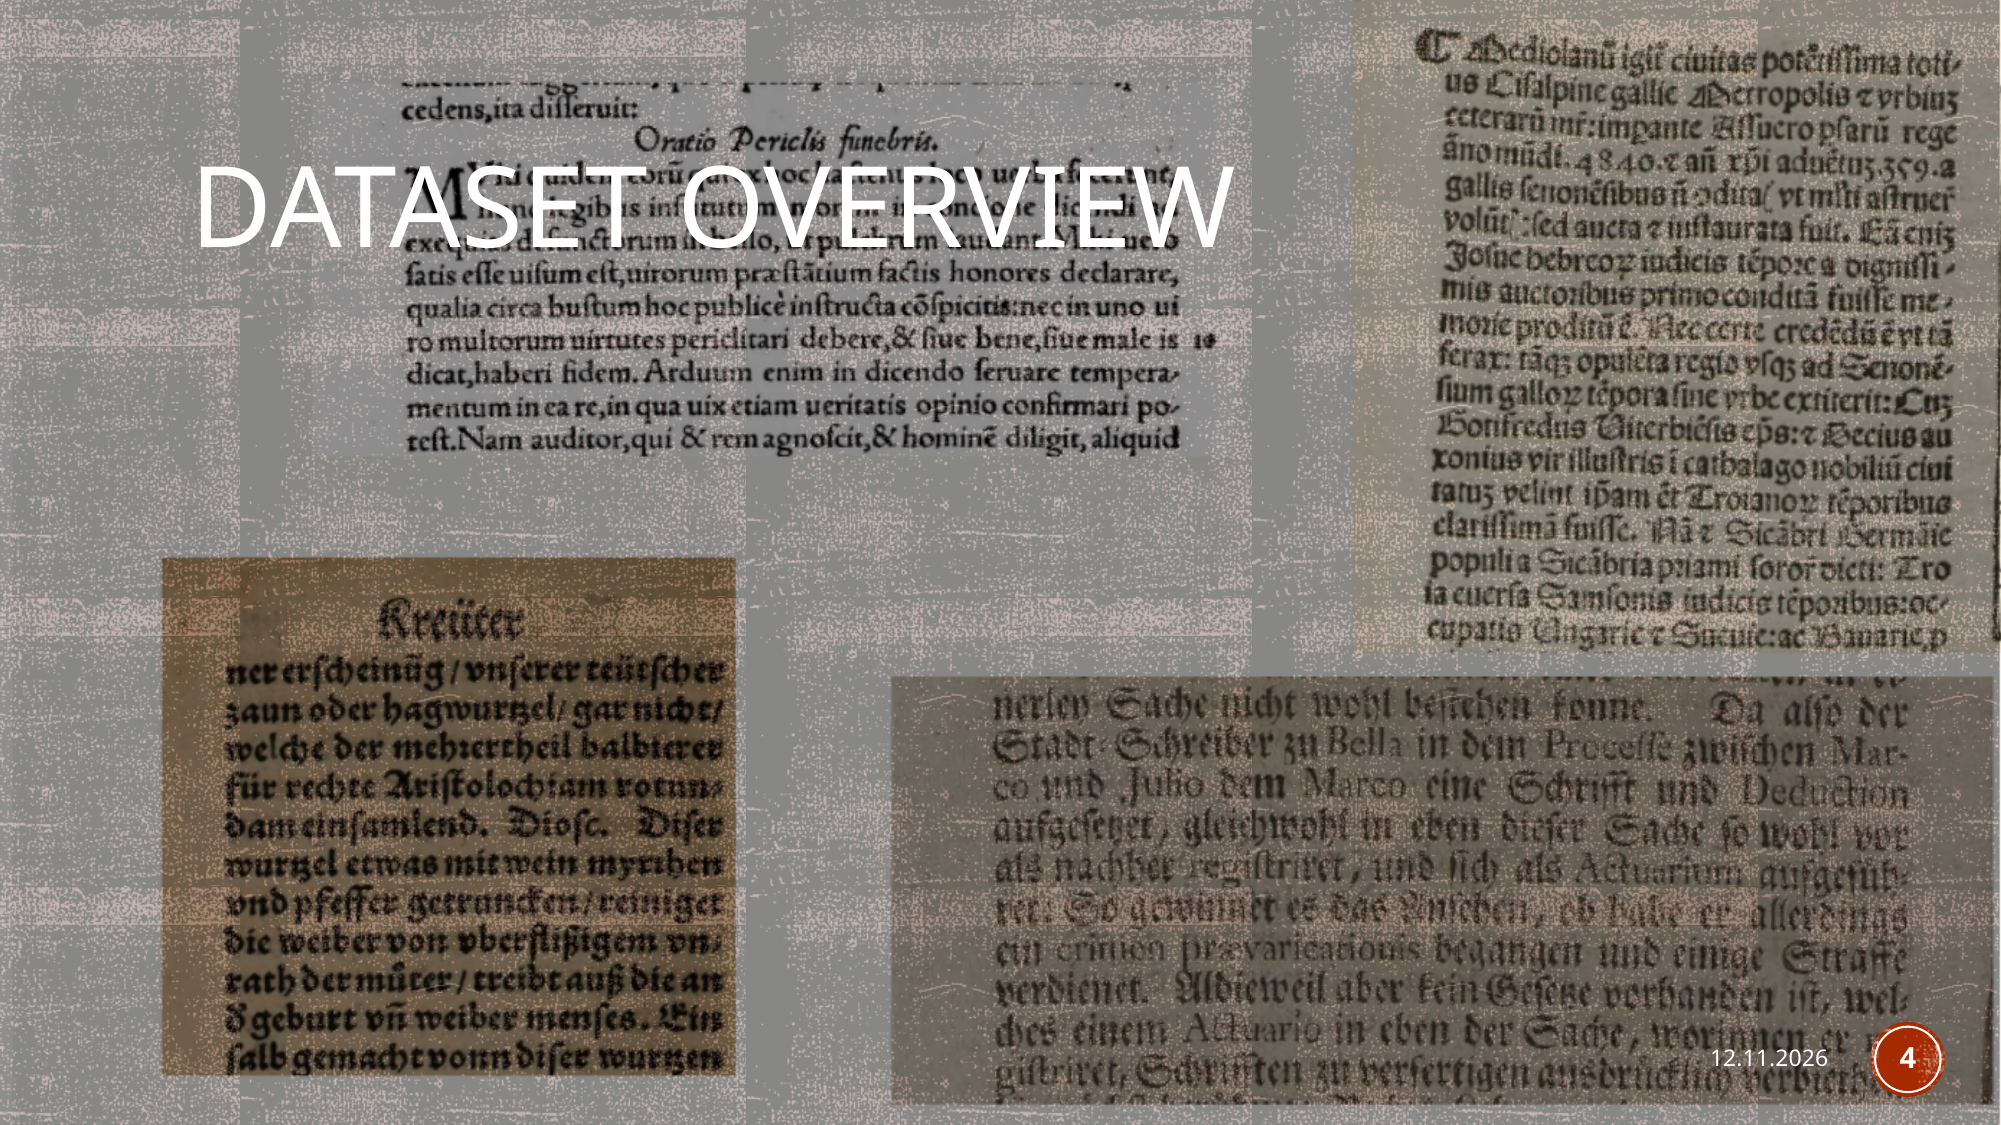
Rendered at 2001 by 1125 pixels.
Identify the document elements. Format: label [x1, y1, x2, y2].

picture [0, 0, 2001, 1125]
text_box [1873, 1025, 1943, 1095]
